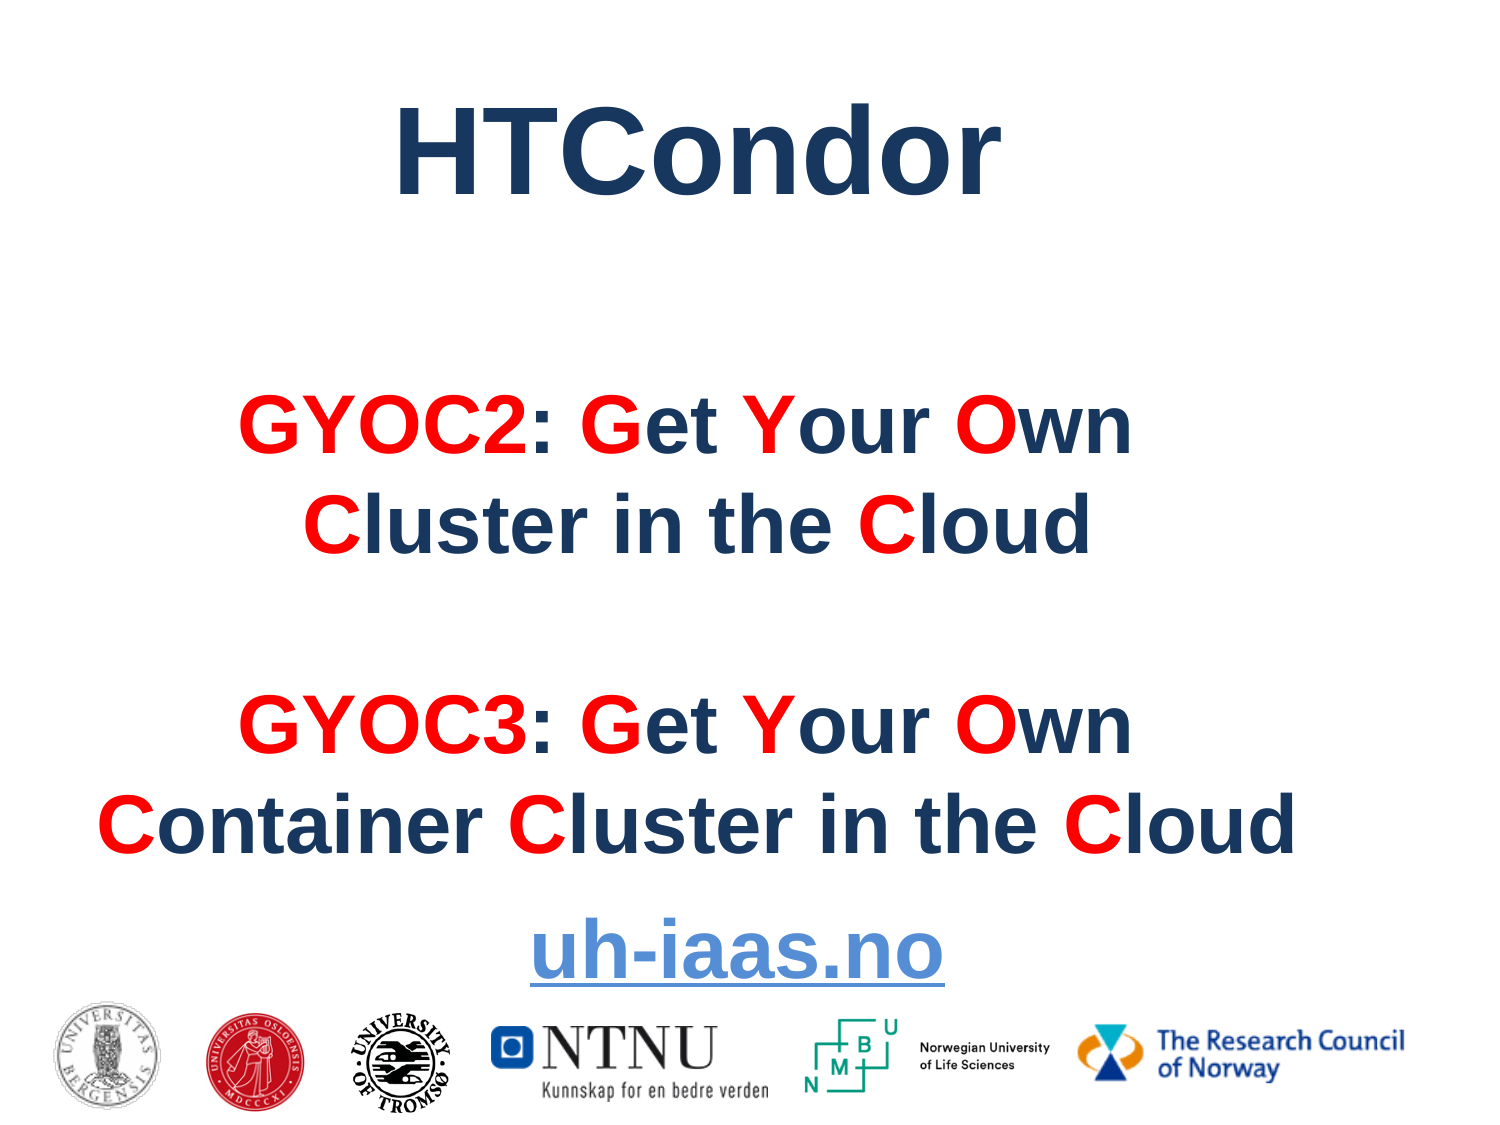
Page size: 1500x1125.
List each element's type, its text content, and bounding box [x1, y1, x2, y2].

picture [51, 999, 164, 1113]
picture [491, 1028, 768, 1102]
picture [1076, 1010, 1464, 1100]
text_box uh-iaas.no [514, 887, 961, 1003]
picture [351, 1028, 450, 1113]
picture [205, 1028, 306, 1113]
picture [801, 1028, 1052, 1096]
text_box HTCondor GYOC2: Get Your Own Cluster in the Cloud GYOC3: Get Your Own Container Cluster in the Cloud [81, 62, 1314, 1028]
